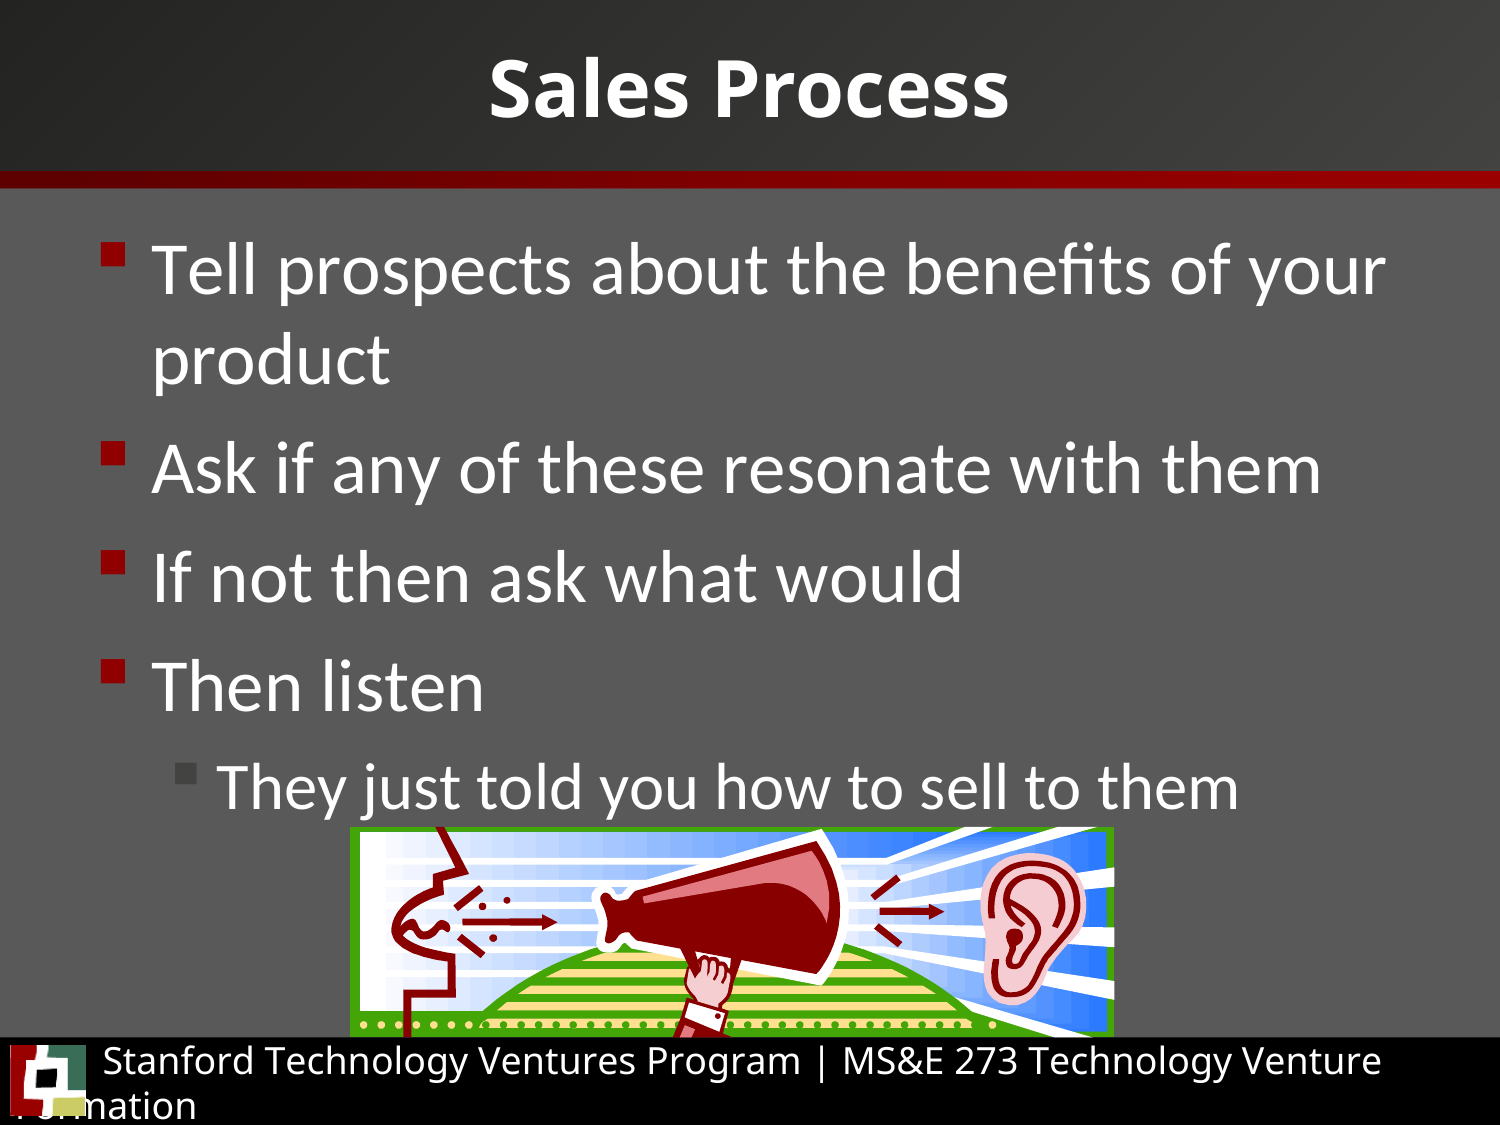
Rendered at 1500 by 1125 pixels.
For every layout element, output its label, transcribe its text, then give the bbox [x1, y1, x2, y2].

picture [349, 826, 1115, 1038]
title Sales Process [37, 4, 1463, 168]
text_box Tell prospects about the benefits of your product Ask if any of these resonate with them If not then ask what would Then listen They just told you how to sell to them [79, 212, 1418, 713]
picture [0, 171, 1500, 189]
picture [10, 1045, 86, 1115]
